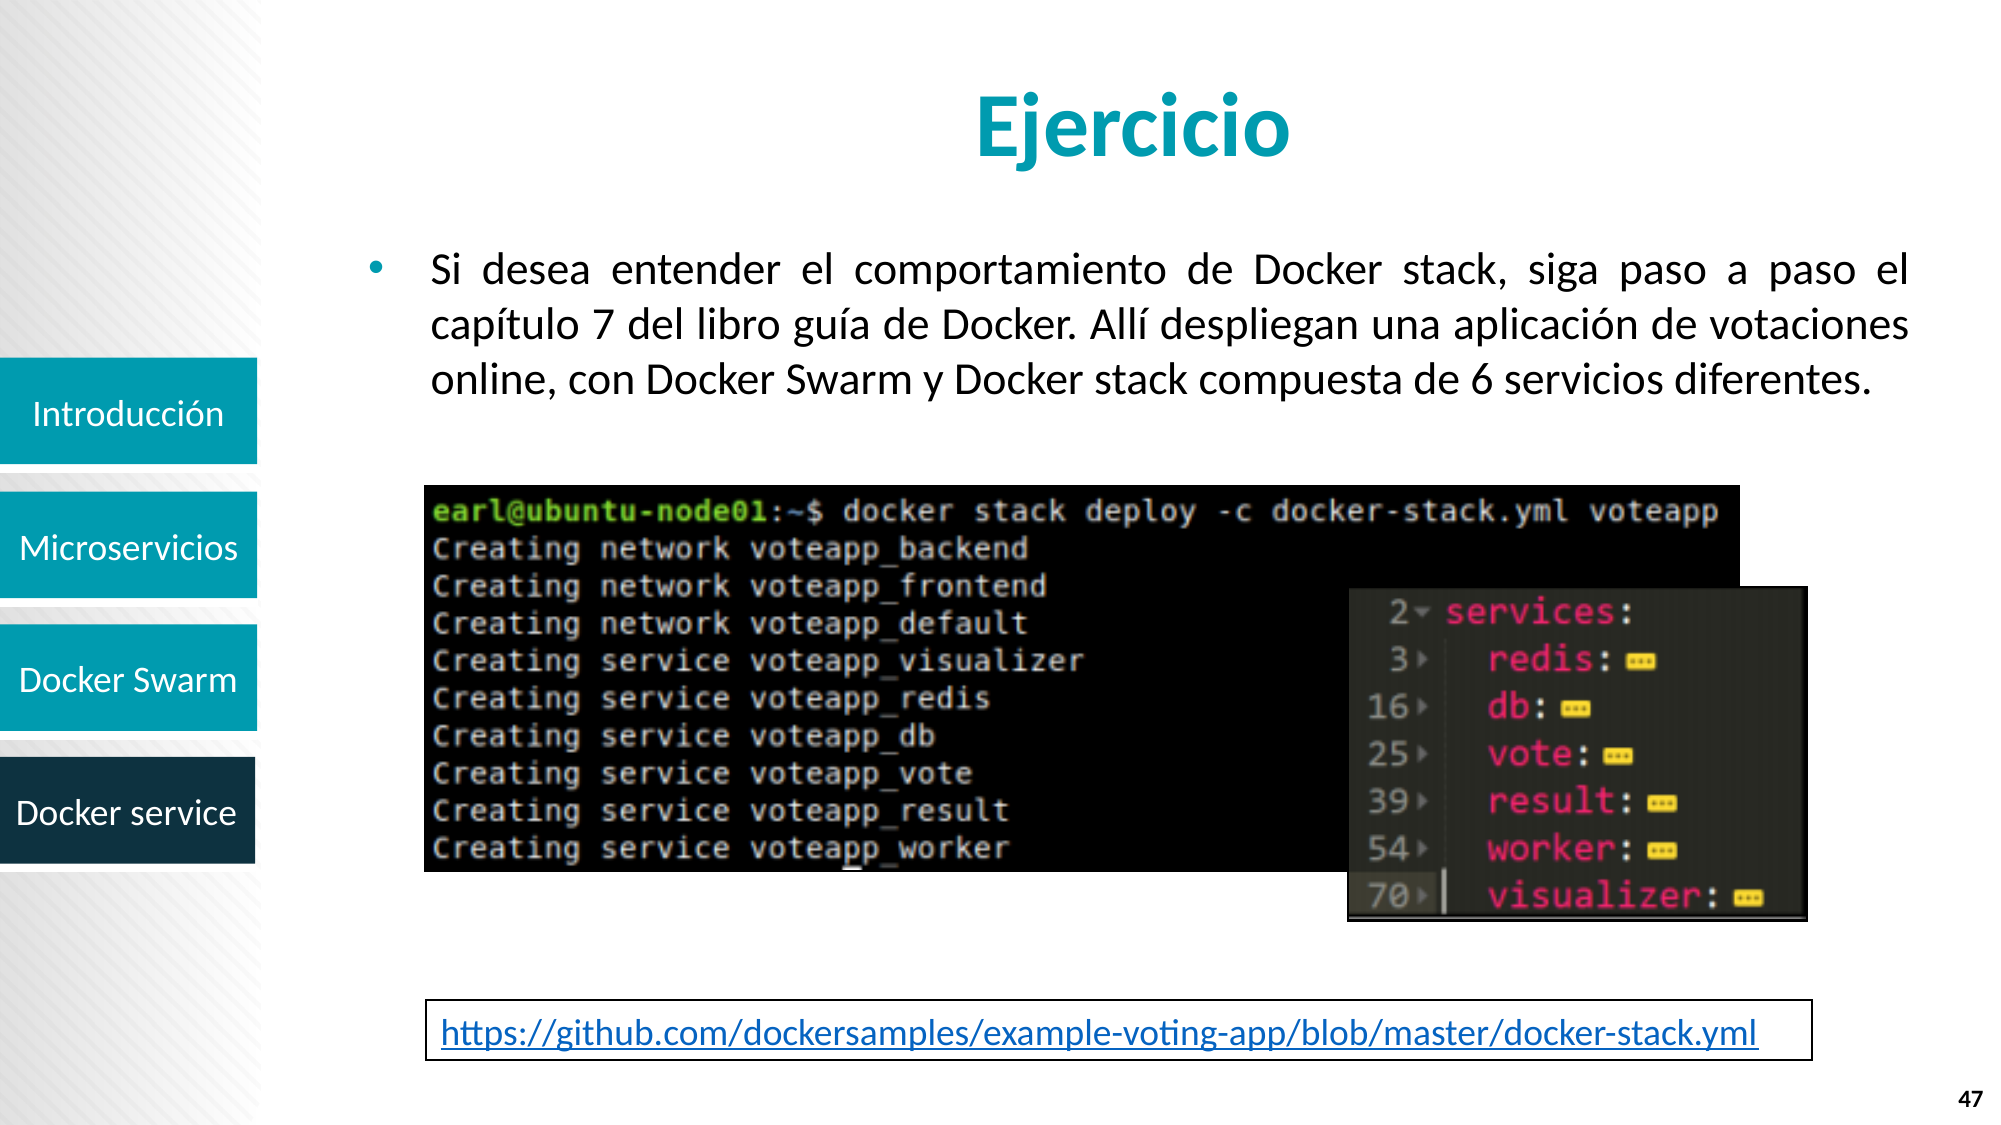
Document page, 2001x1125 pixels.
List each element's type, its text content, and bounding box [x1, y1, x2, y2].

slide_number 47 [1921, 1072, 2000, 1124]
picture [425, 486, 1807, 920]
list Si desea entender el comportamiento de Docker stack, siga paso a paso el capítulo 7 del libro guía de Docker. Allí despliegan una aplicación de votaciones online, con Docker Swarm y Docker stack compuesta de 6 servicios diferentes. [340, 231, 1927, 537]
title Ejercicio [340, 36, 1927, 204]
text_box https://github.com/dockersamples/example-voting-app/blob/master/docker-stack.yml [425, 999, 1813, 1061]
